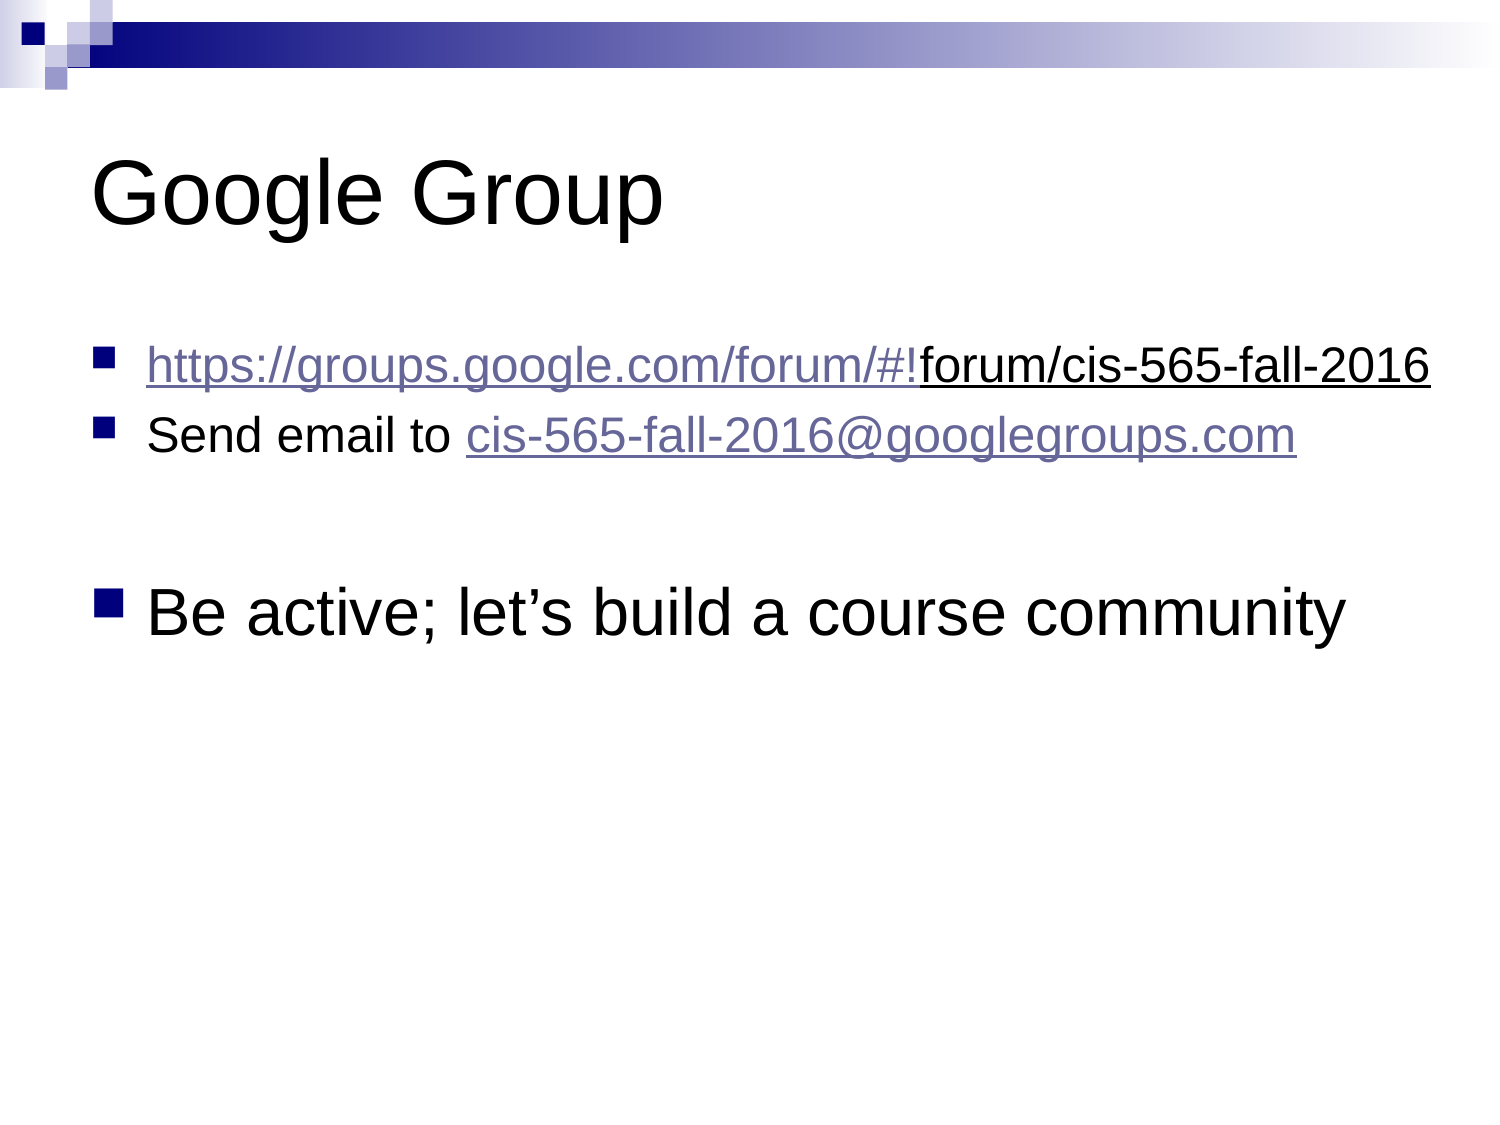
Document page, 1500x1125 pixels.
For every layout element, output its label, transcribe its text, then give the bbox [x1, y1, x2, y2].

list https://groups.google.com/forum/#!forum/cis-565-fall-2016 Send email to cis-565-fall-2016@googlegroups.com Be active; let’s build a course community [75, 324, 1475, 963]
title Google Group [75, 75, 1425, 300]
